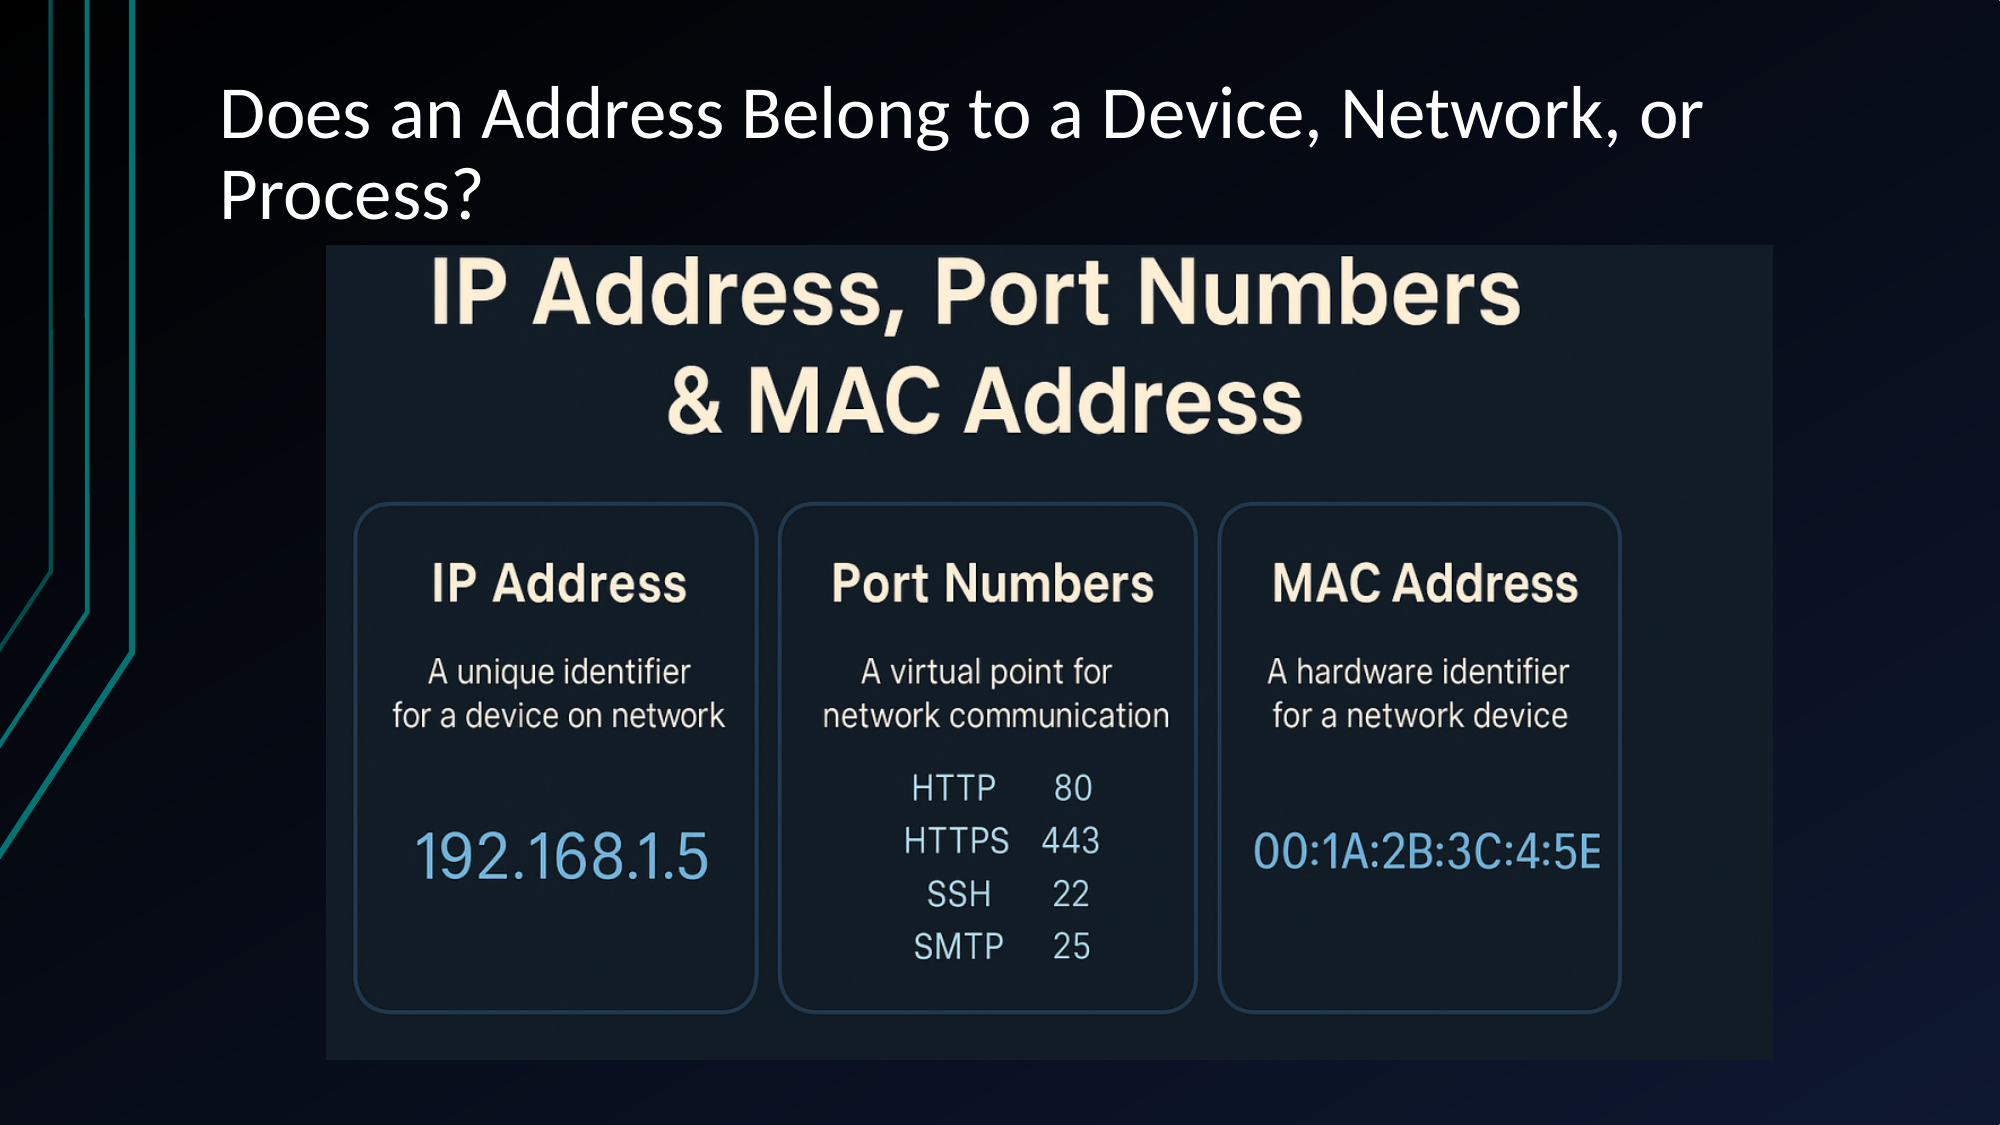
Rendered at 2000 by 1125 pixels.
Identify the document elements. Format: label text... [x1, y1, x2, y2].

title Does an Address Belong to a Device, Network, or Process? [199, 45, 1900, 246]
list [326, 245, 1774, 1060]
